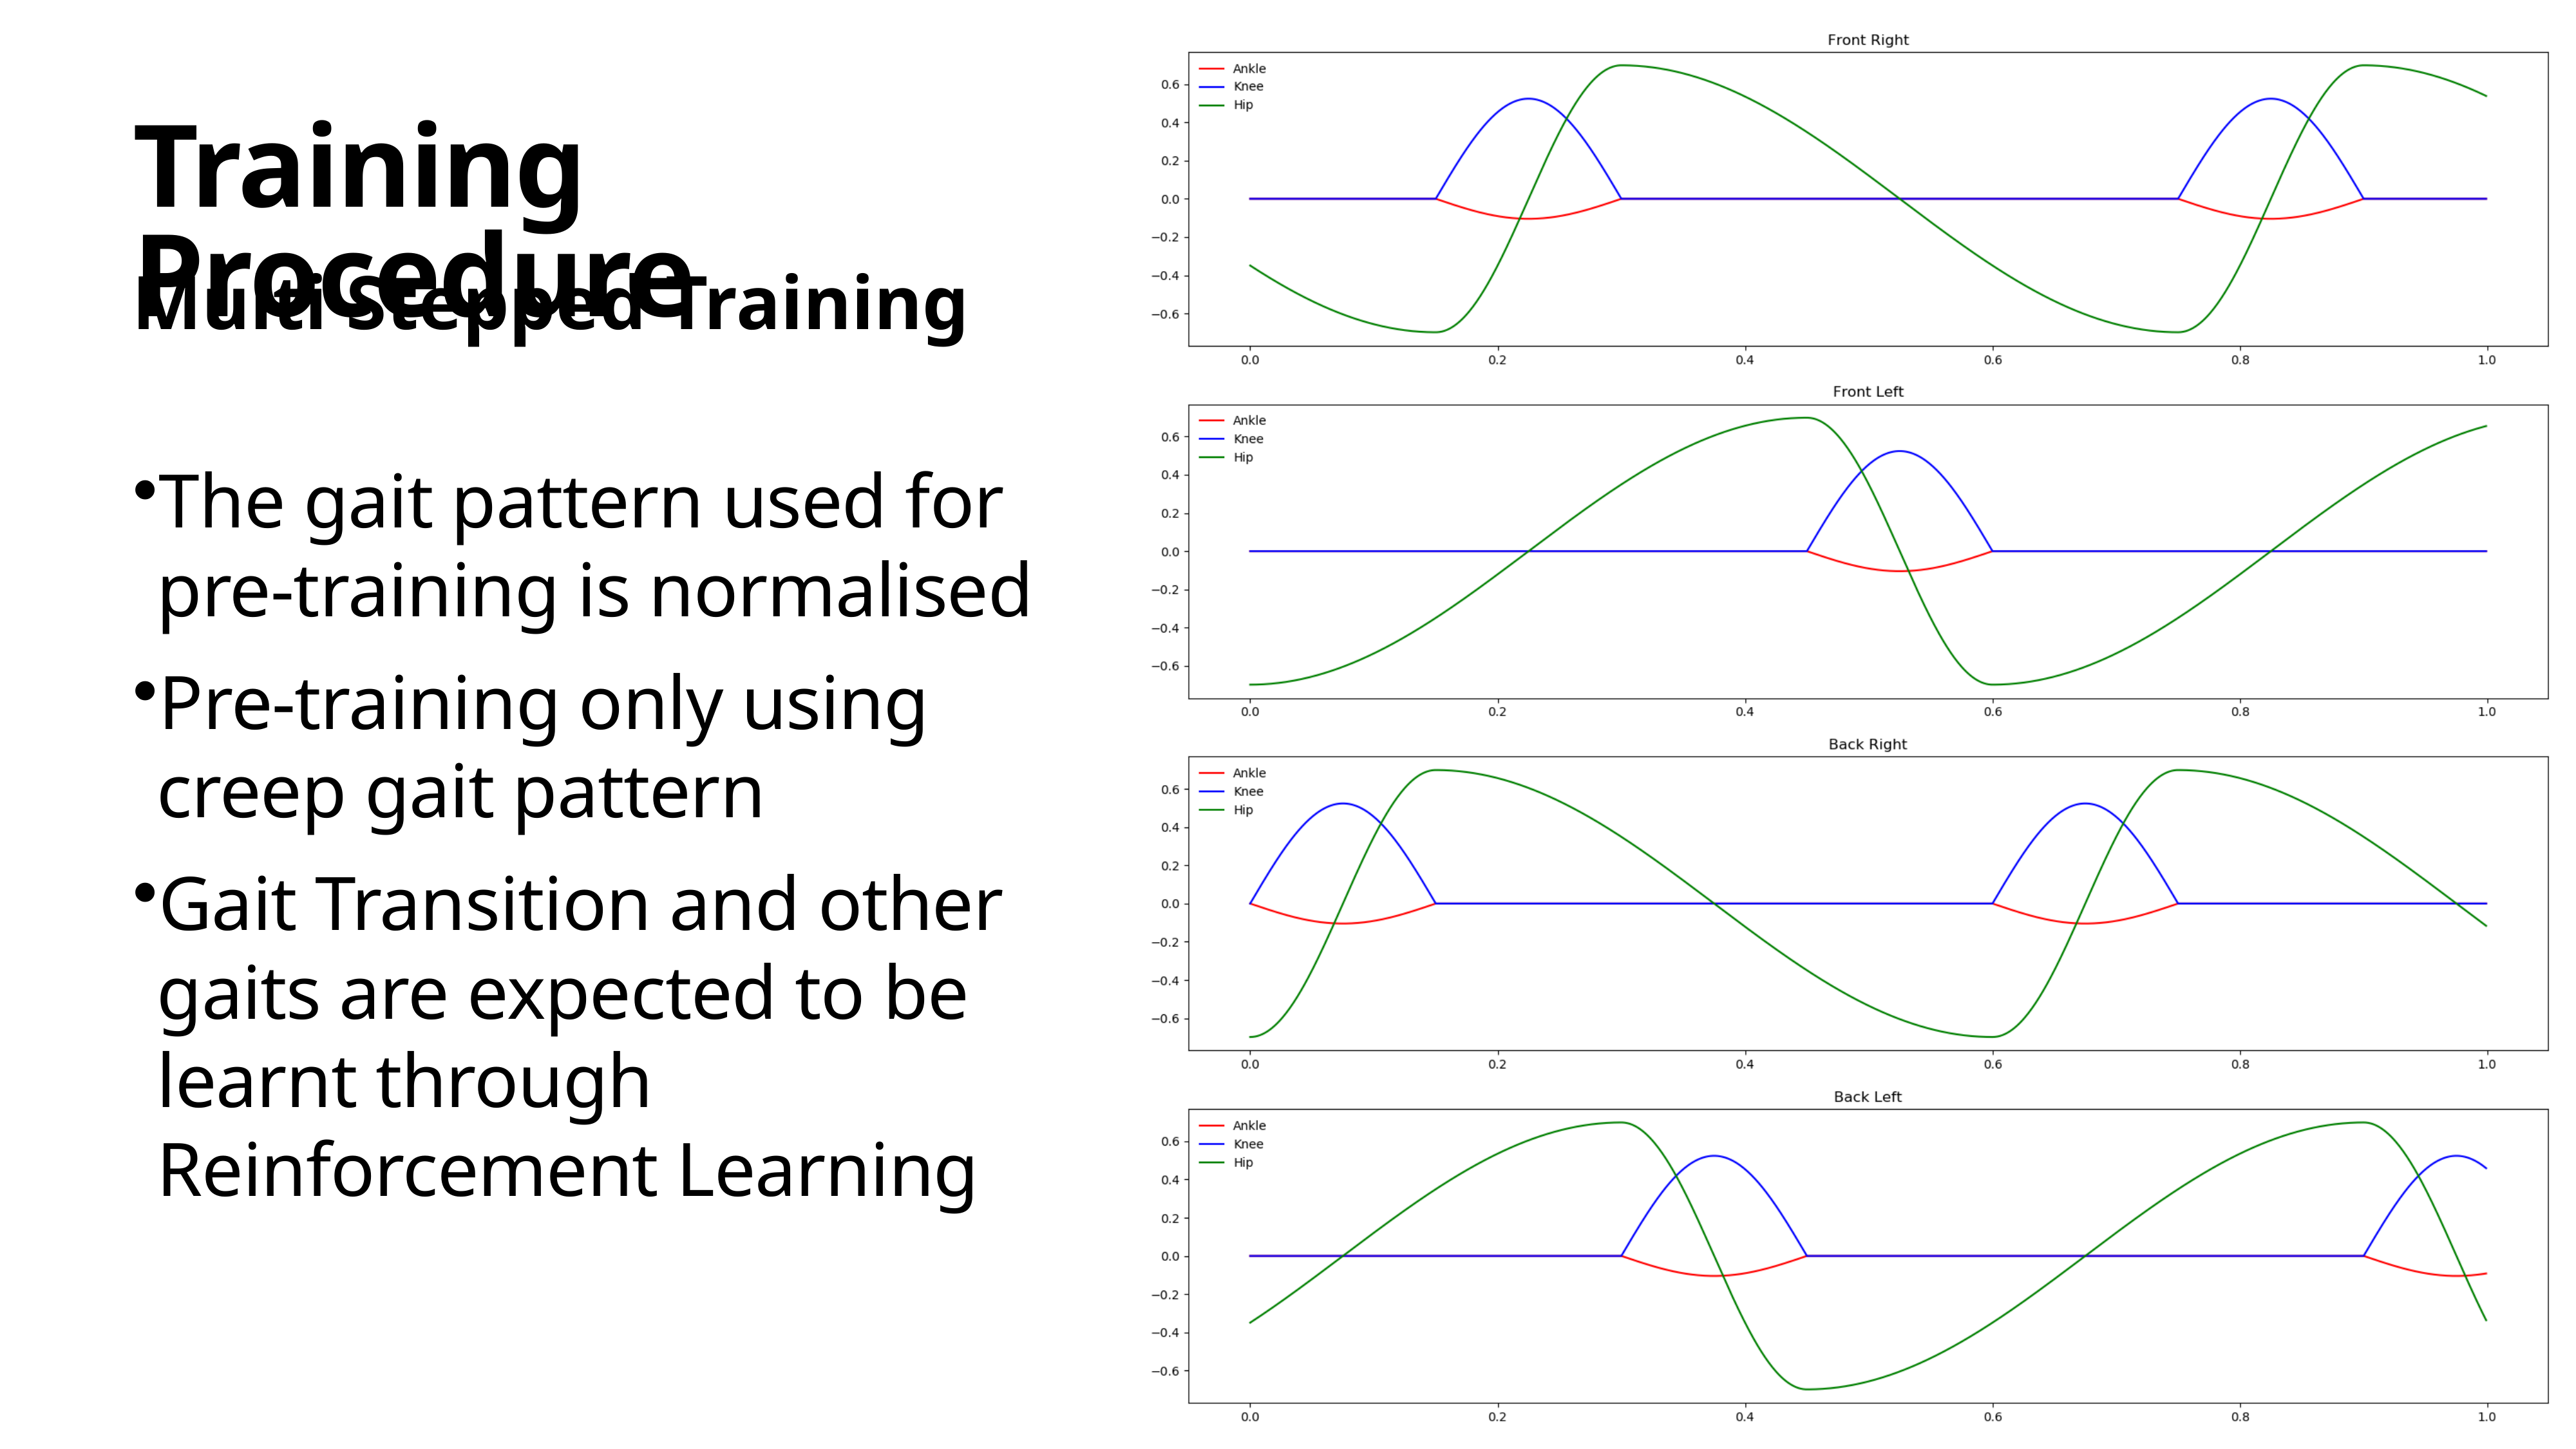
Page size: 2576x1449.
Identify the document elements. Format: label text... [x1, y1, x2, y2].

picture [1146, 10, 2572, 1439]
list Multi Stepped Training [127, 250, 1133, 350]
title Training Procedure [127, 113, 1133, 250]
list The gait pattern used for pre-training is normalised Pre-training only using creep gait pattern Gait Transition and other gaits are expected to be learnt through Reinforcement Learning [127, 448, 1133, 1321]
